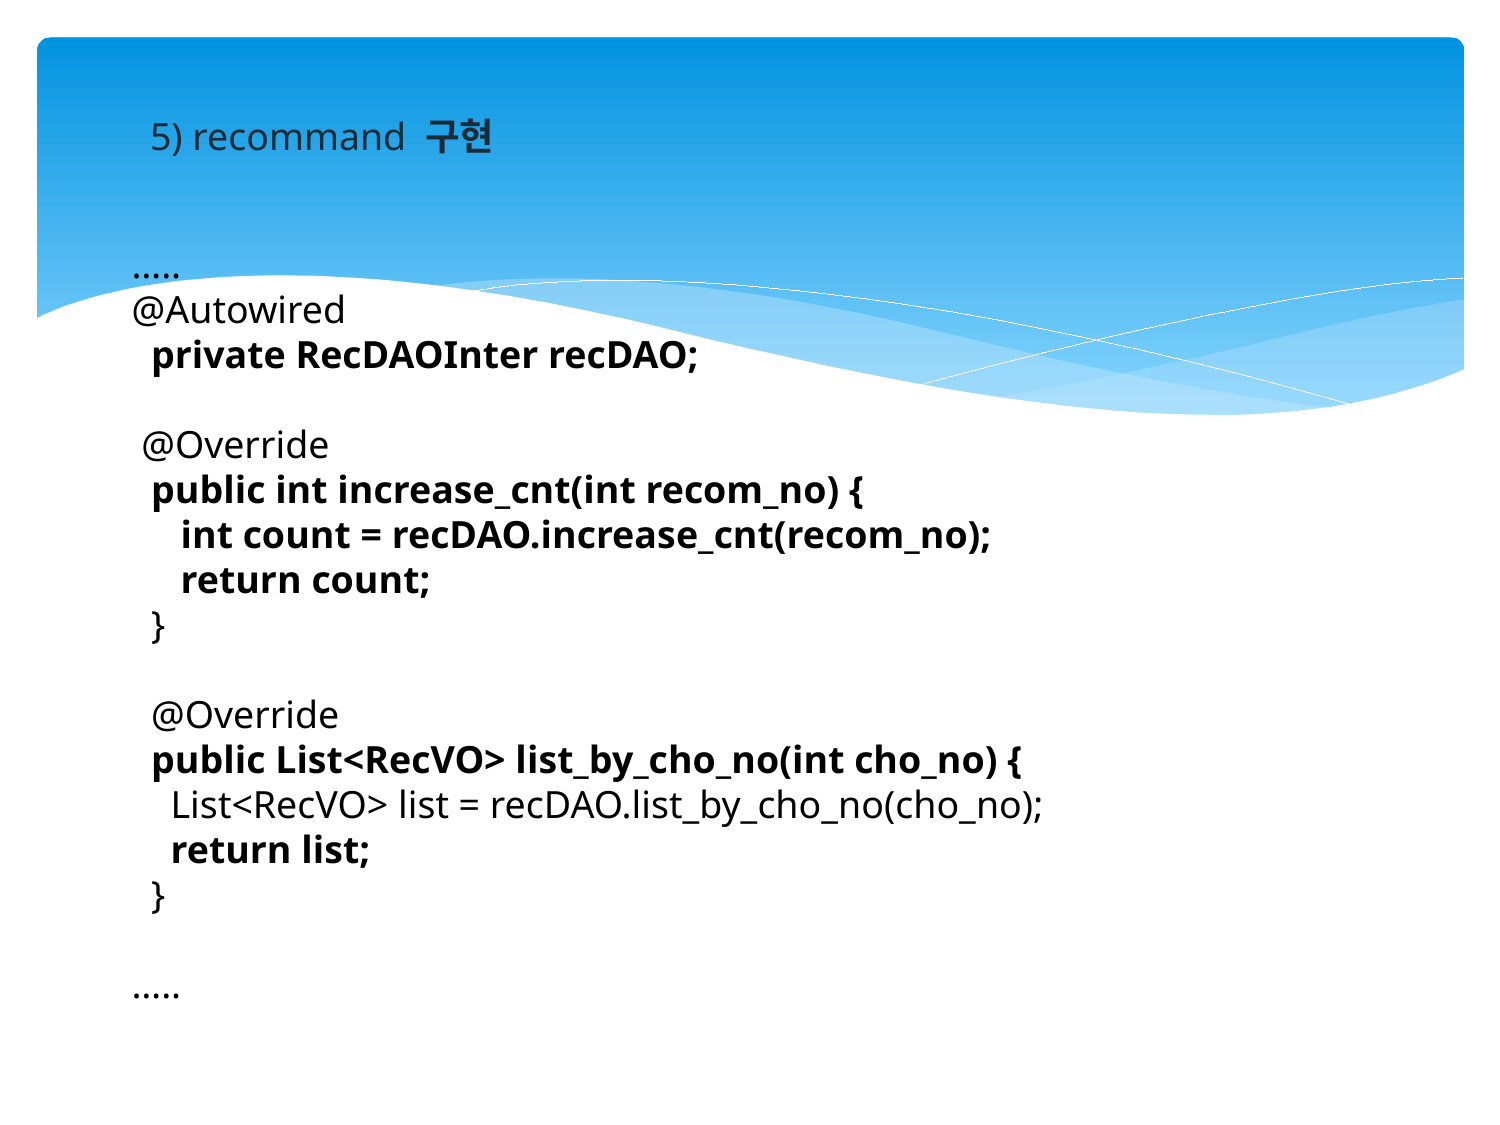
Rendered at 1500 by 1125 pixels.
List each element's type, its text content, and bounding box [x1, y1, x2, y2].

text_box ….. @Autowired private RecDAOInter recDAO; @Override public int increase_cnt(int recom_no) { int count = recDAO.increase_cnt(recom_no); return count; } @Override public List<RecVO> list_by_cho_no(int cho_no) { List<RecVO> list = recDAO.list_by_cho_no(cho_no); return list; } ….. [116, 233, 1374, 1014]
text_box 5) recommand 구현 [135, 67, 1485, 200]
